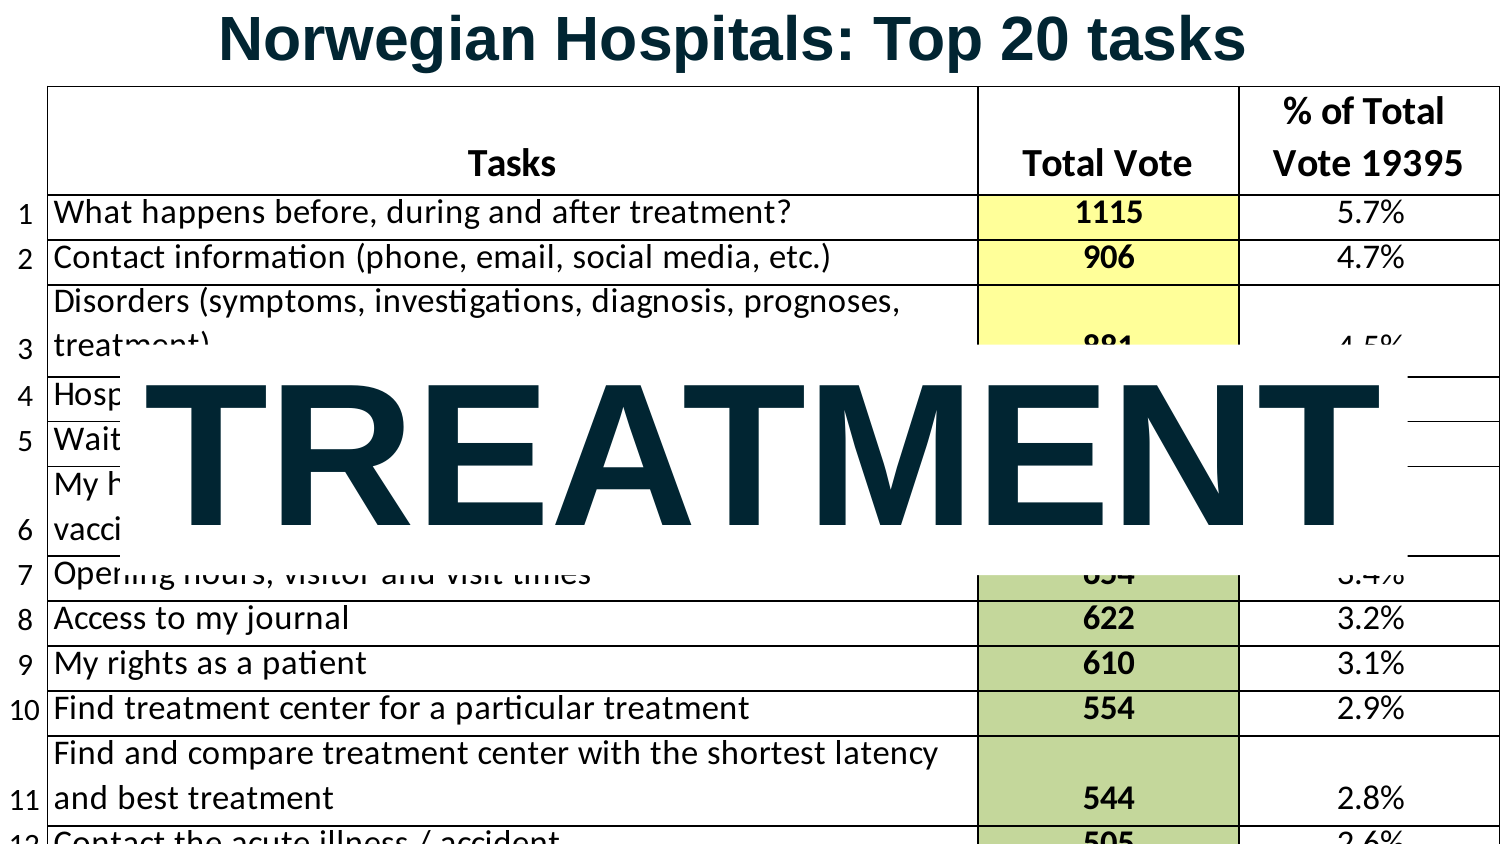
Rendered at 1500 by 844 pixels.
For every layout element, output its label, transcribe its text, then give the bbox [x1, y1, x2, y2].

picture [0, 85, 1500, 844]
title Norwegian Hospitals: Top 20 tasks [203, 0, 1297, 82]
